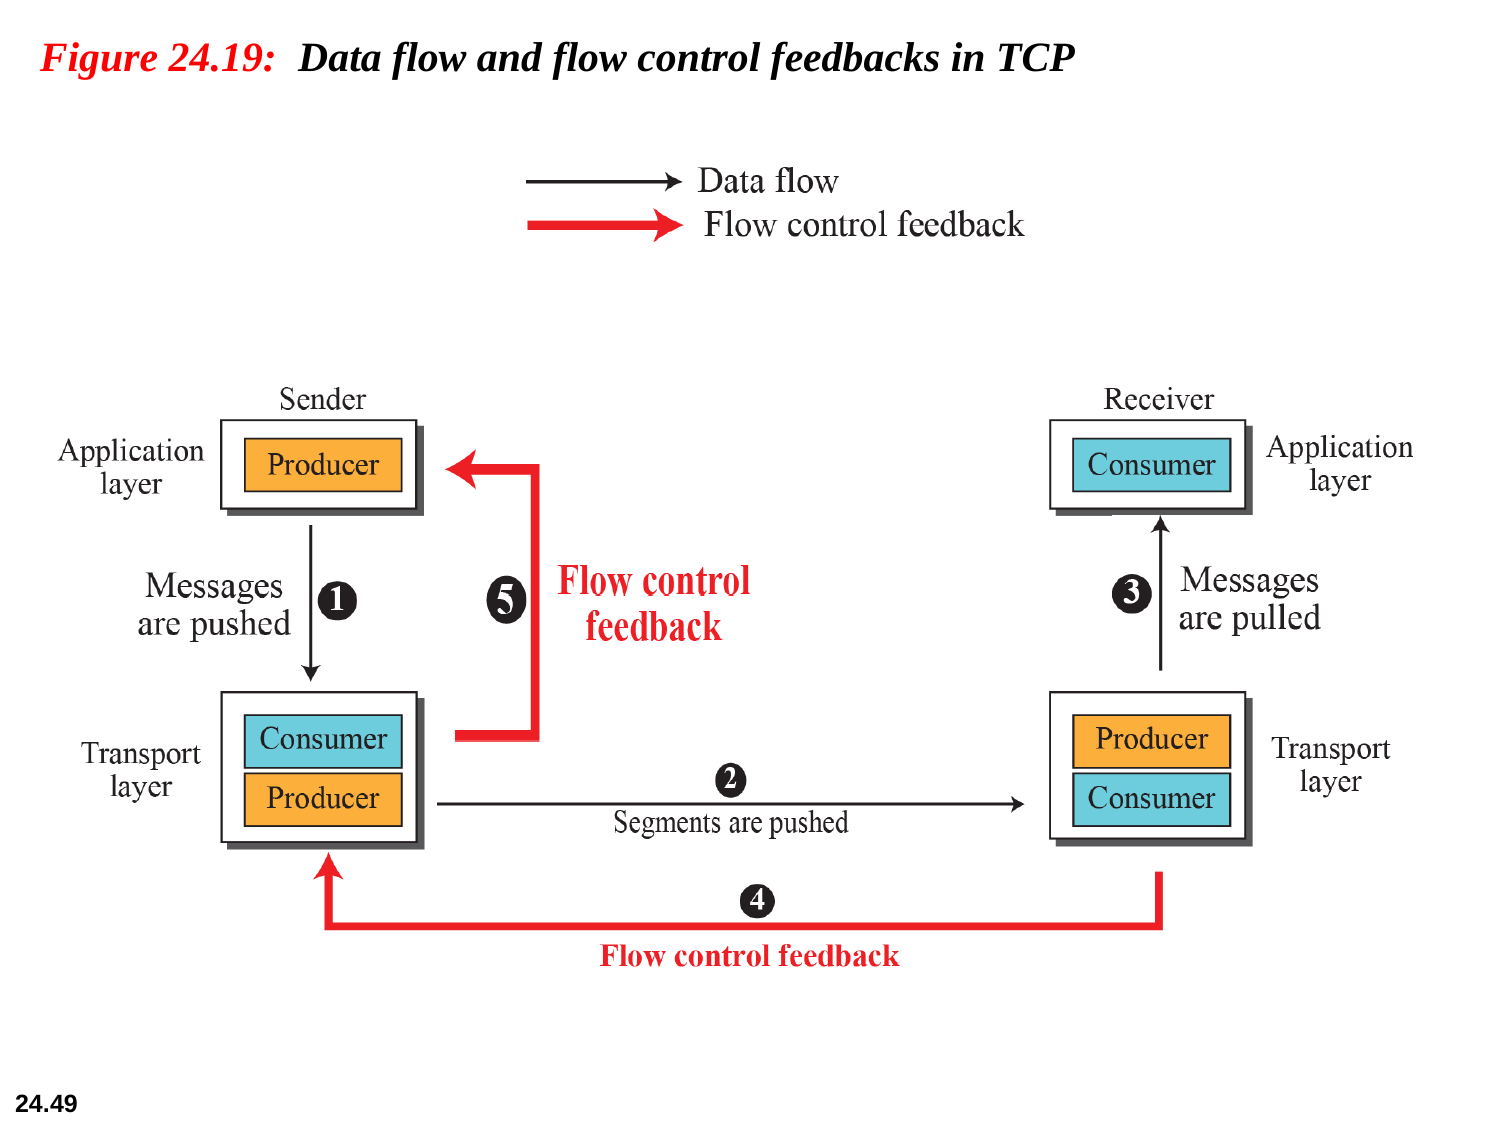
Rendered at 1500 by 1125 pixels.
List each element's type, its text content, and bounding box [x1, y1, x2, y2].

picture [313, 852, 1163, 976]
text_box 24.49 [0, 1049, 313, 1125]
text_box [57, 383, 1413, 850]
picture [437, 762, 1026, 842]
picture [137, 525, 357, 682]
picture [1112, 515, 1321, 672]
text_box Figure 24.19: Data flow and flow control feedbacks in TCP [24, 22, 1363, 87]
picture [526, 162, 1026, 247]
picture [445, 449, 751, 742]
